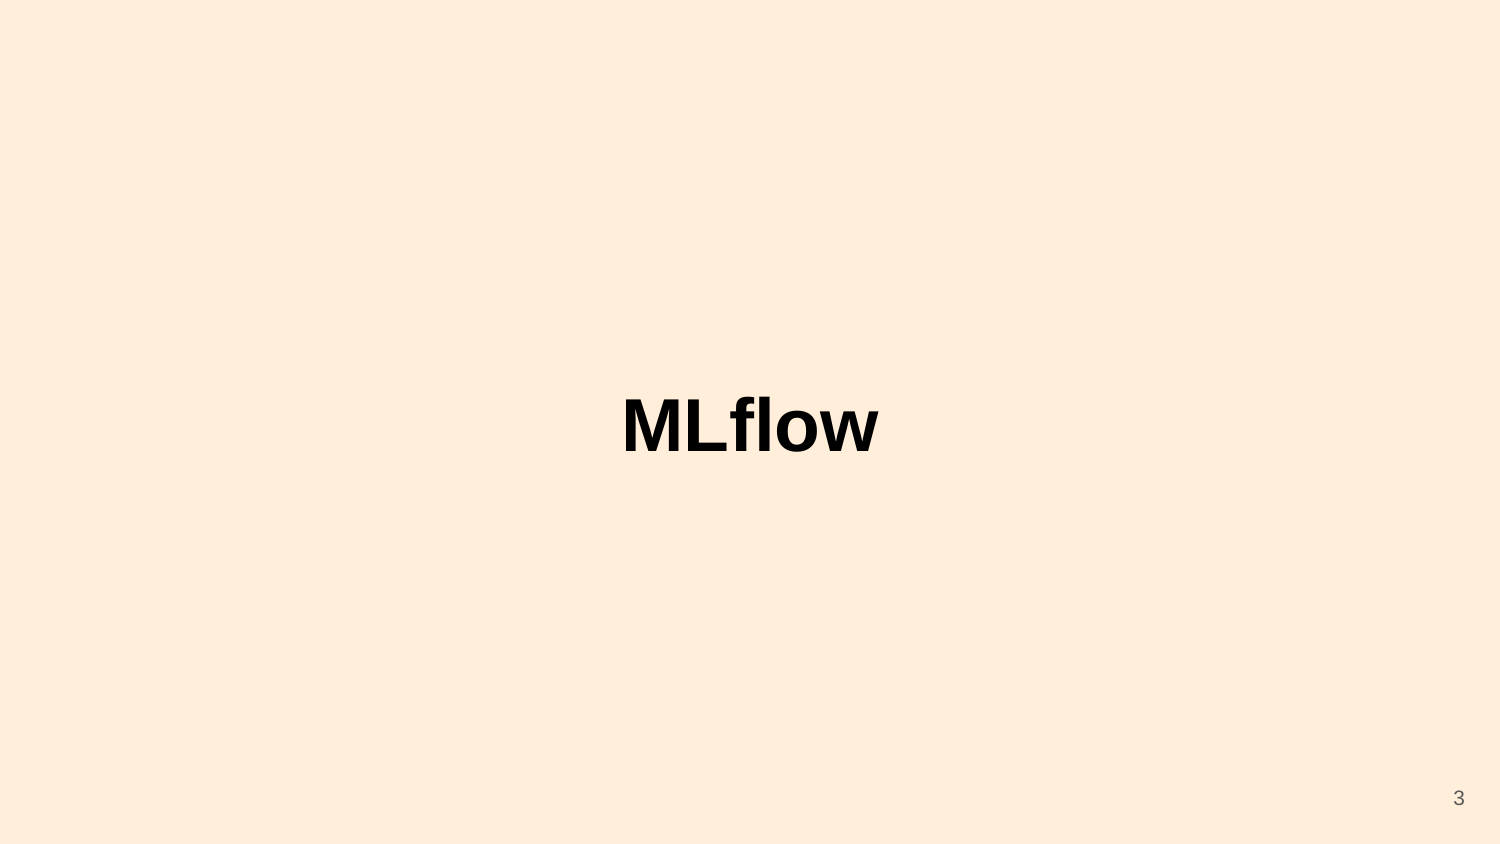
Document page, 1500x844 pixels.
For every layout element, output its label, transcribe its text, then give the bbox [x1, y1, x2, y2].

slide_number 3 [1389, 764, 1480, 830]
title MLflow [51, 352, 1449, 491]
